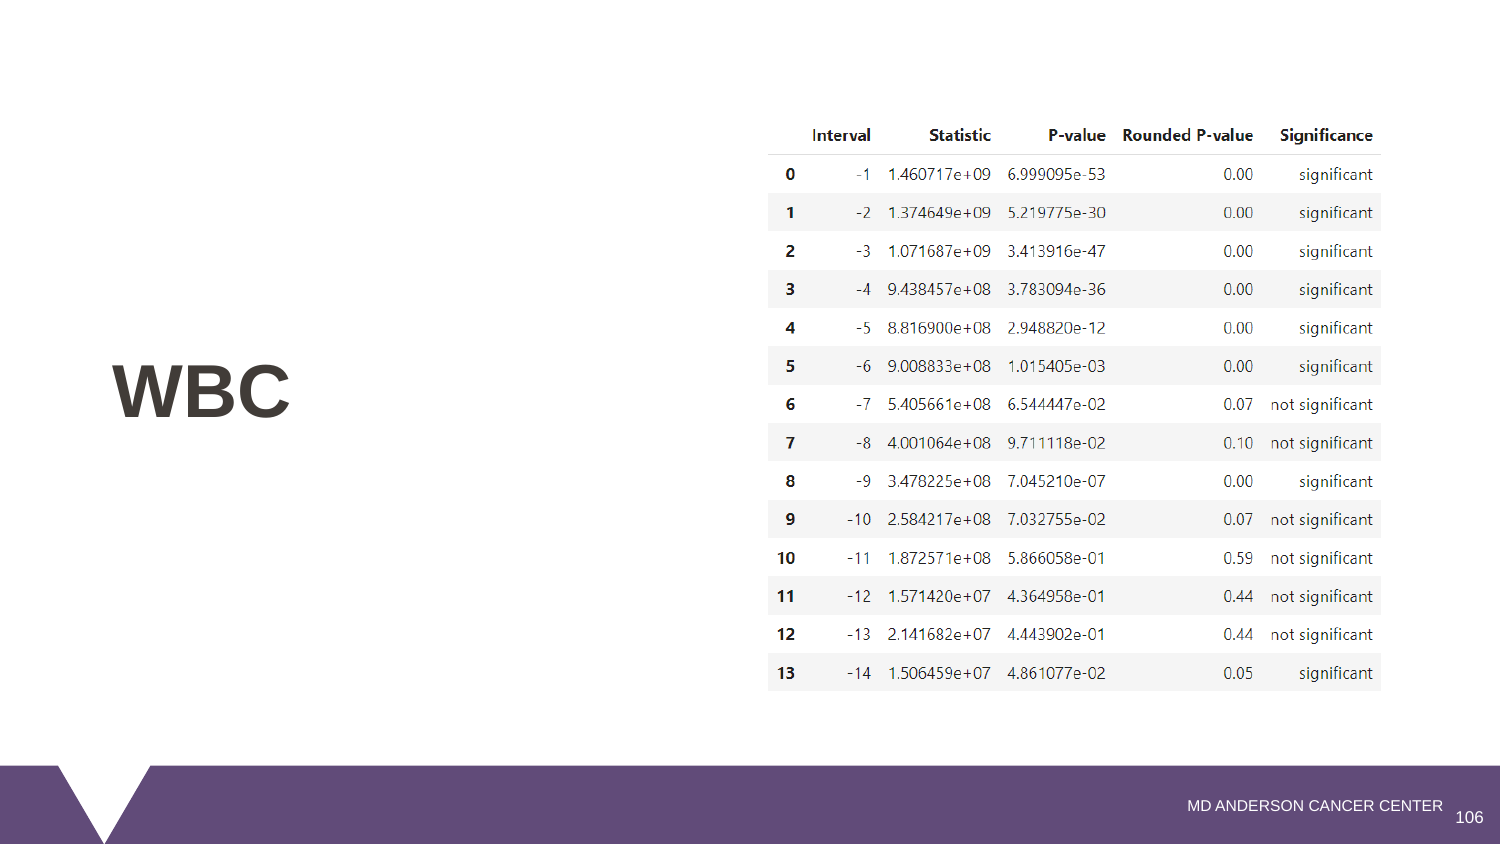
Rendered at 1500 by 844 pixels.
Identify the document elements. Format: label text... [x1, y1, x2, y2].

picture [763, 113, 1387, 701]
slide_number 106 [1440, 794, 1496, 840]
title WBC [101, 113, 737, 438]
